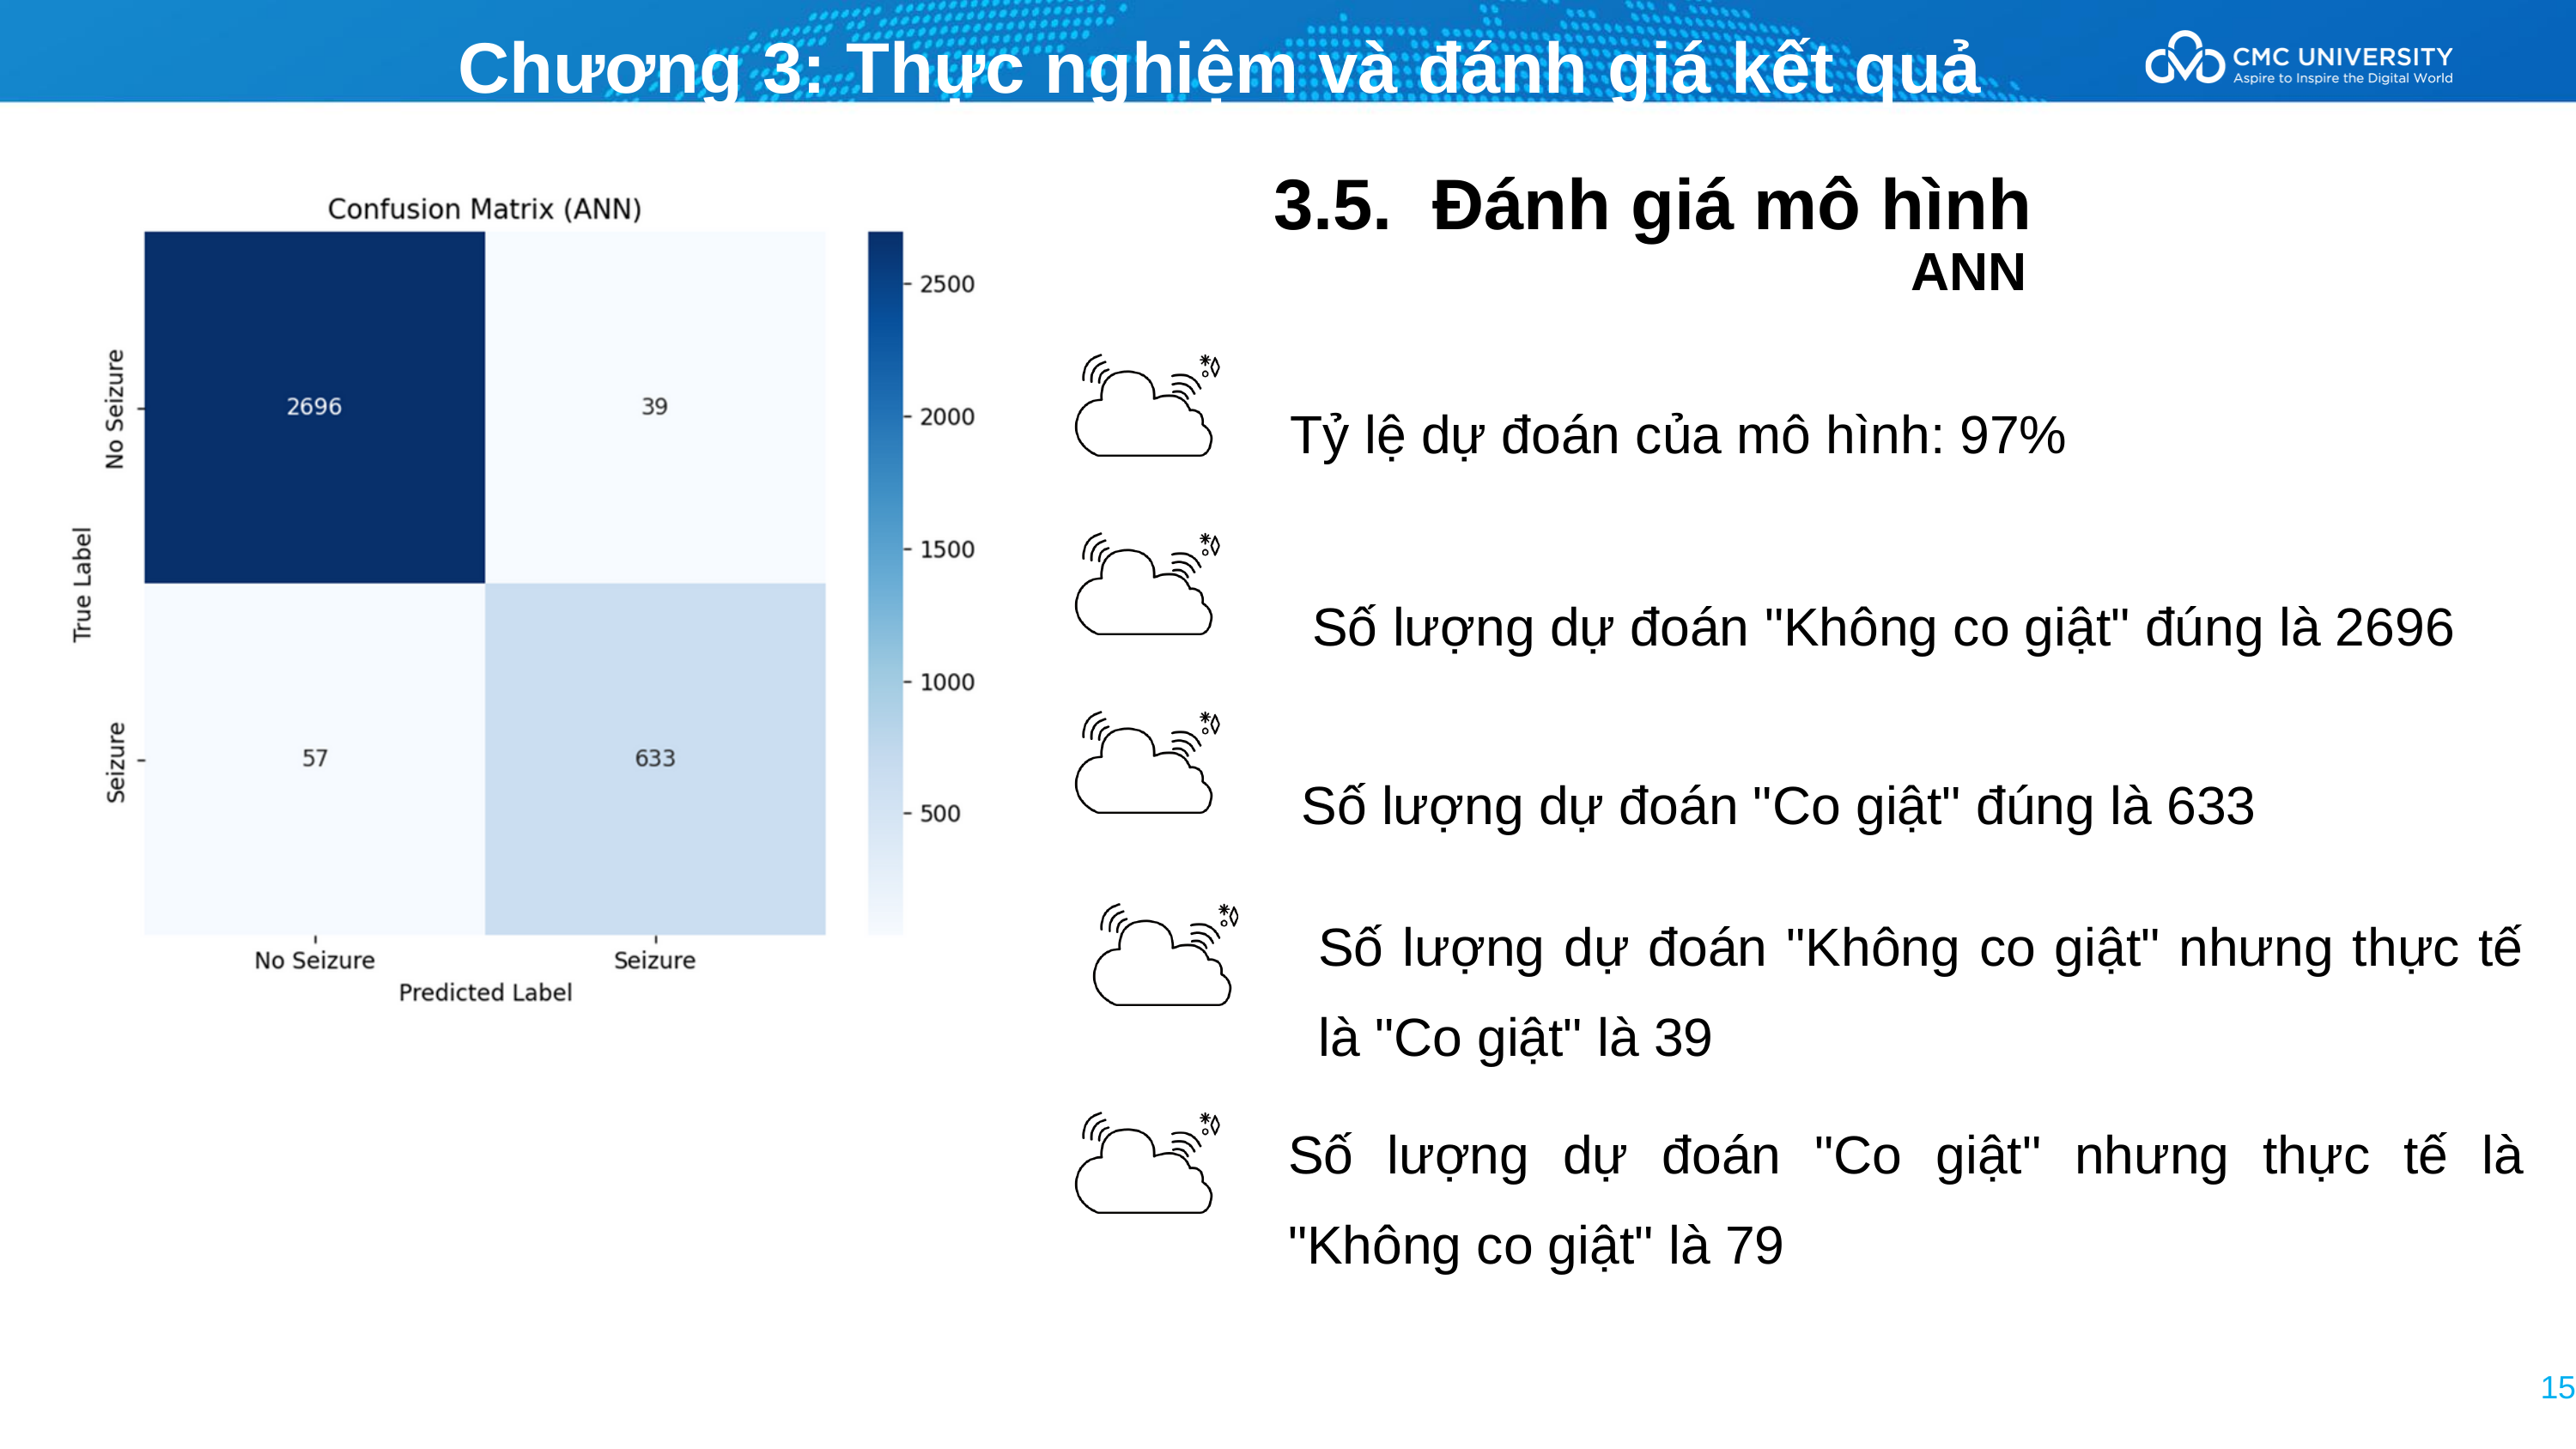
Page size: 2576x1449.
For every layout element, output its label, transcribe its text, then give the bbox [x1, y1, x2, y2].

text_box Số lượng dự đoán "Không co giật" nhưng thực tế là "Co giật" là 39 [1318, 886, 2525, 1067]
text_box [31, 157, 1039, 1024]
text_box ANN [1911, 211, 2576, 302]
text_box Số lượng dự đoán "Co giật" nhưng thực tế là "Không co giật" là 79 [1288, 1094, 2525, 1275]
text_box [1072, 354, 1220, 457]
text_box [1072, 1112, 1220, 1214]
text_box [0, 0, 2576, 1449]
text_box [1091, 903, 1239, 1006]
text_box 3.5. Đánh giá mô hình [1273, 123, 2033, 244]
text_box 15 [2021, 1358, 2576, 1405]
text_box [1072, 711, 1220, 814]
text_box [2145, 30, 2453, 85]
text_box Chương 3: Thực nghiệm và đánh giá kết quả [451, 4, 1990, 108]
text_box Số lượng dự đoán "Co giật" đúng là 633 [1259, 744, 2300, 835]
text_box Tỷ lệ dự đoán của mô hình: 97% [1186, 373, 2172, 464]
text_box [1072, 532, 1220, 635]
text_box Số lượng dự đoán "Không co giật" đúng là 2696 [1287, 567, 2481, 657]
